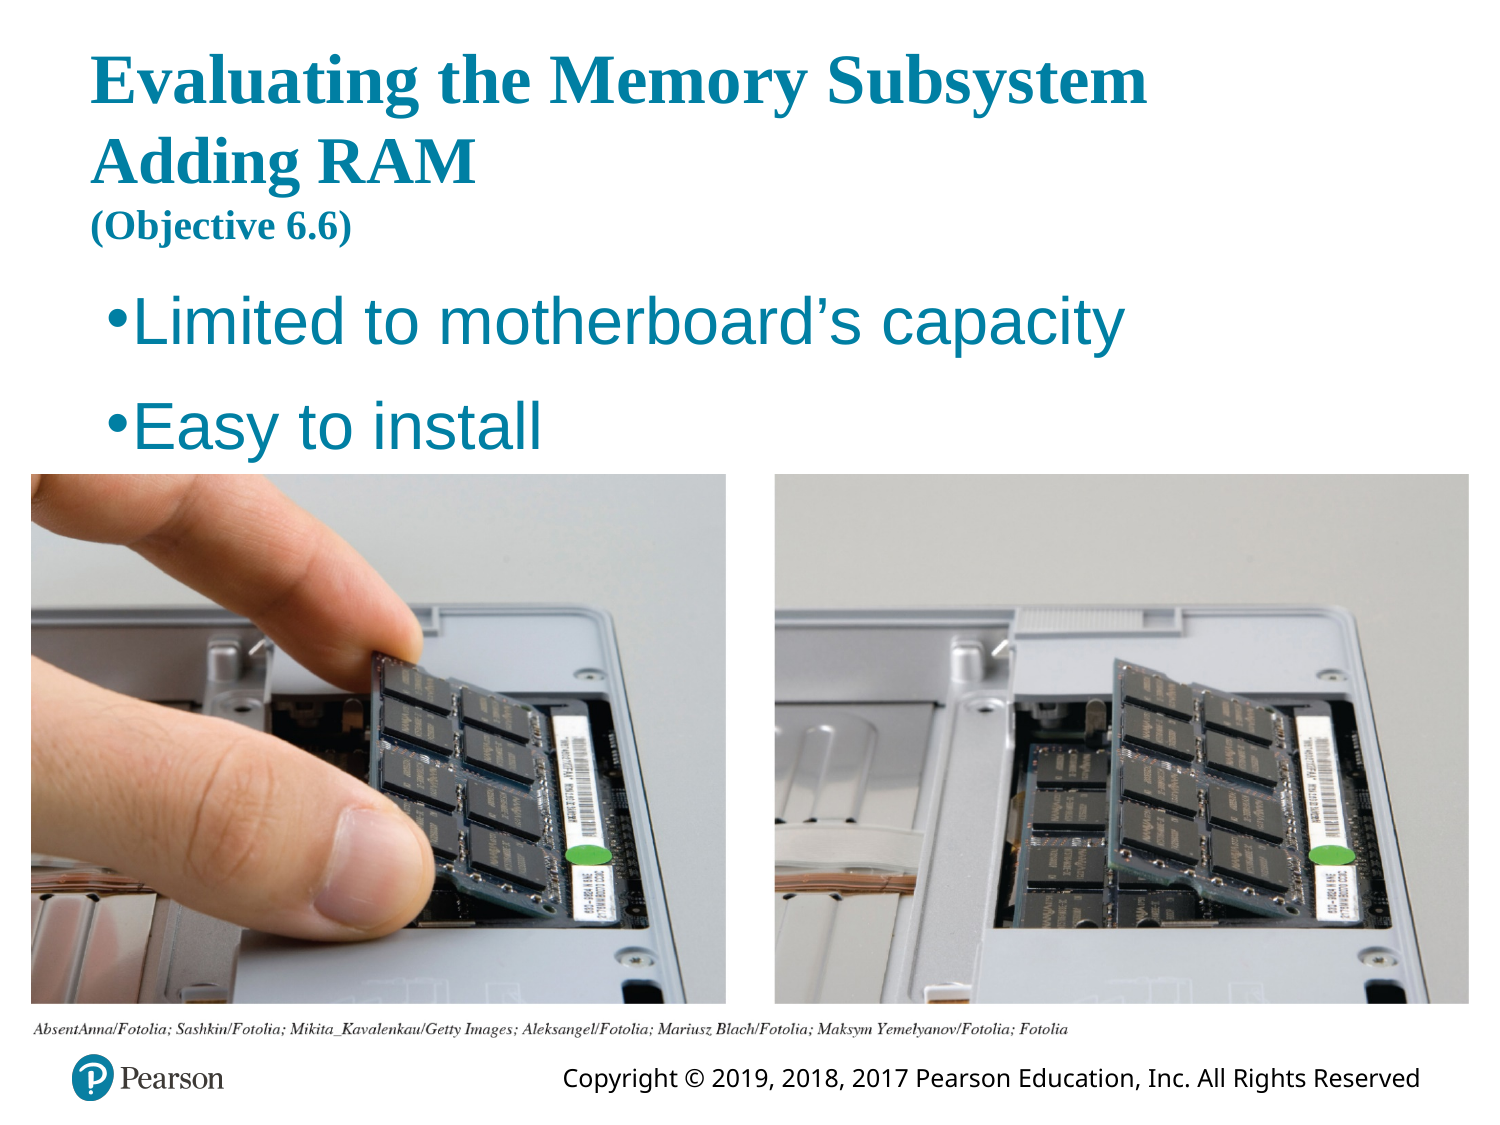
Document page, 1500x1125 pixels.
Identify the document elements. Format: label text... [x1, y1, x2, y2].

picture [98, 1054, 224, 1101]
picture [31, 474, 1469, 1038]
list Limited to motherboard’s capacity Easy to install [75, 262, 1447, 473]
title Evaluating the Memory Subsystem Adding RAM (Objective 6.6) [75, 0, 1500, 263]
picture [72, 1054, 88, 1070]
picture [80, 1063, 106, 1088]
picture [72, 1087, 83, 1101]
